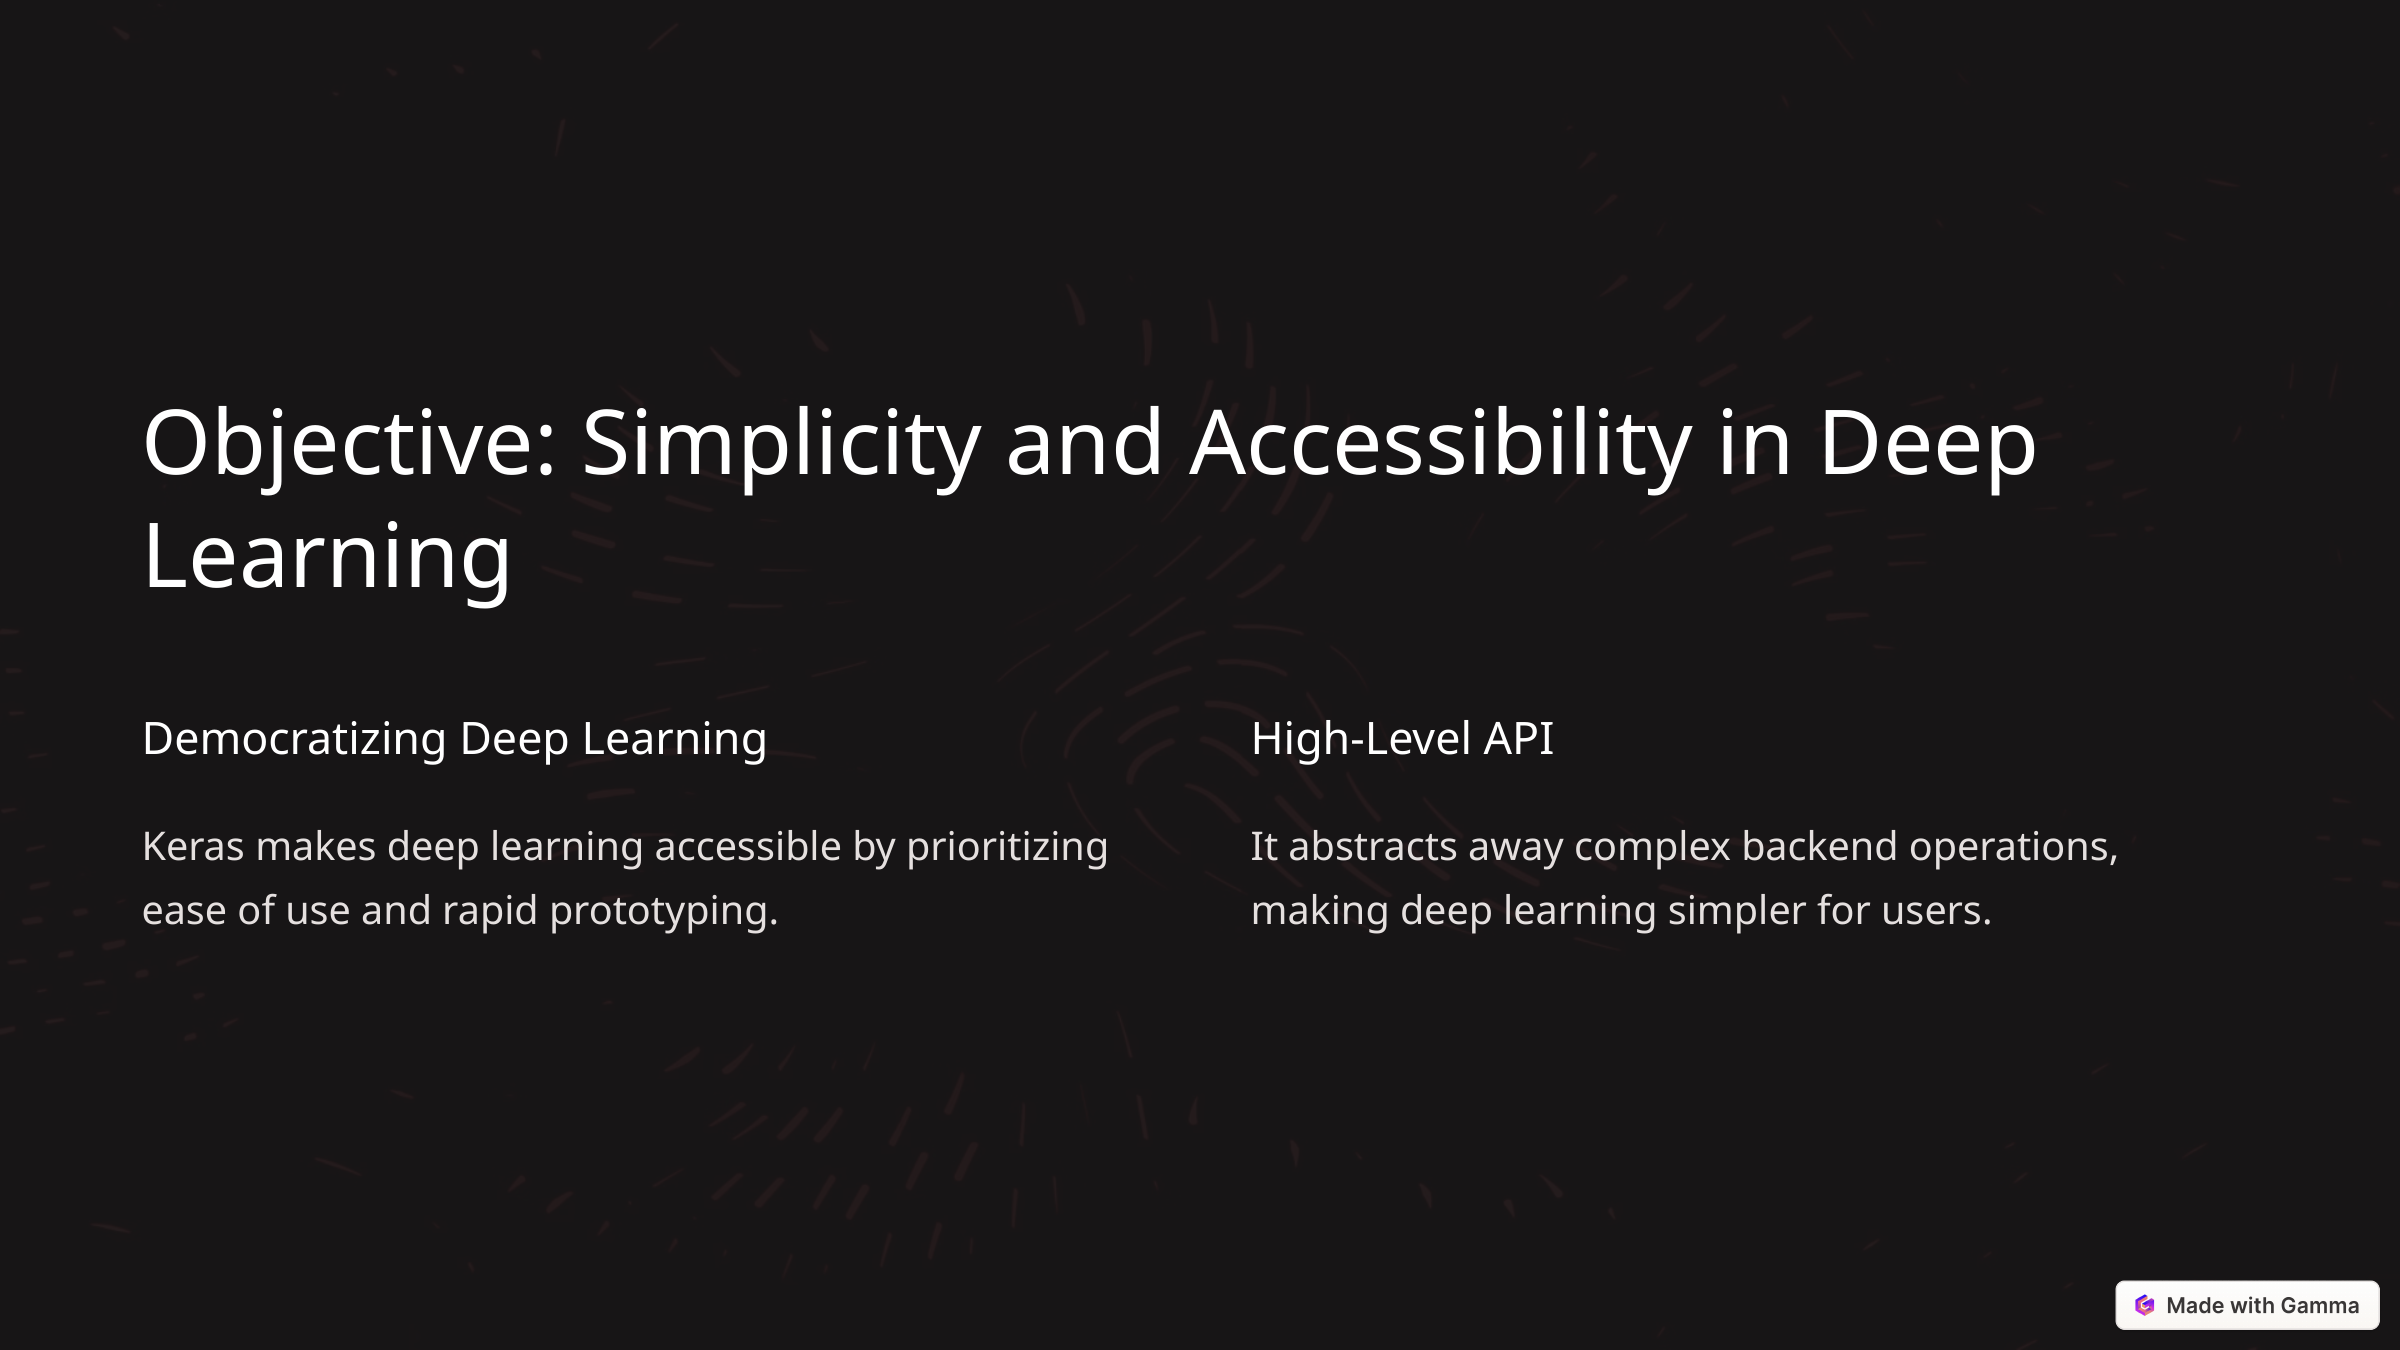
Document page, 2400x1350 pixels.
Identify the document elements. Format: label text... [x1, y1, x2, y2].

text_box It abstracts away complex backend operations, making deep learning simpler for users. [1250, 803, 2260, 934]
text_box Democratizing Deep Learning [141, 706, 721, 763]
text_box Keras makes deep learning accessible by prioritizing ease of use and rapid prototyping. [141, 803, 1151, 934]
picture [2106, 1271, 2389, 1339]
text_box High-Level API [1250, 706, 1701, 763]
text_box Objective: Simplicity and Accessibility in Deep Learning [141, 380, 2259, 606]
